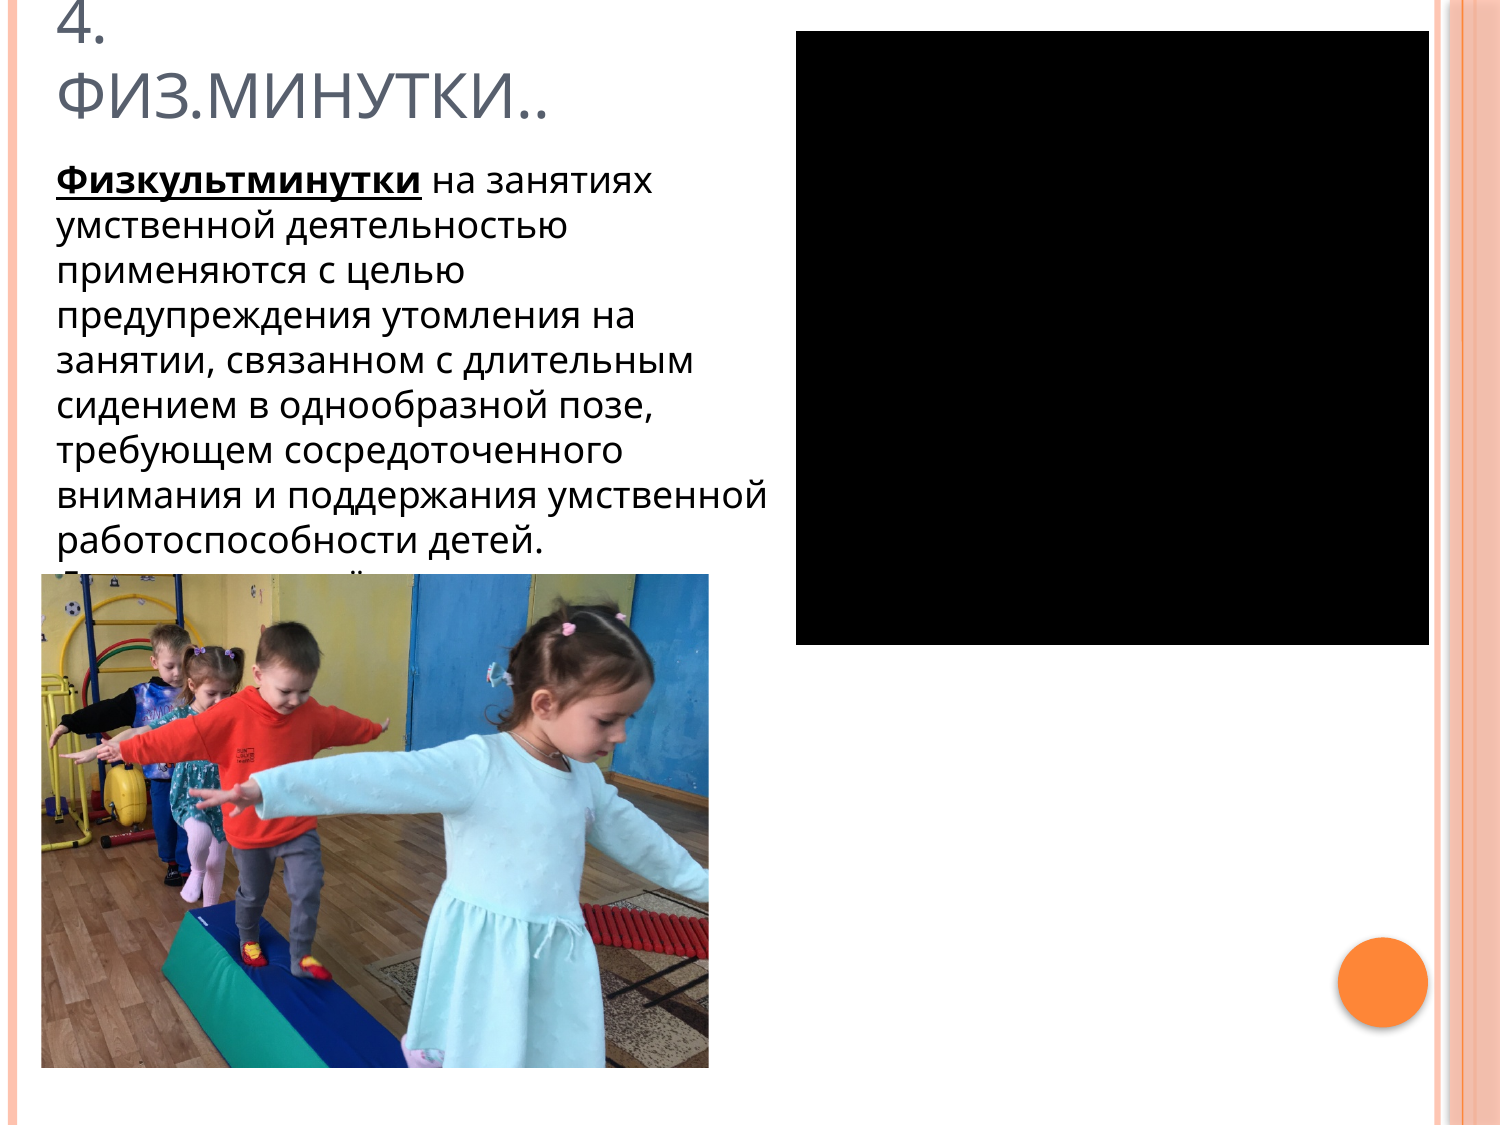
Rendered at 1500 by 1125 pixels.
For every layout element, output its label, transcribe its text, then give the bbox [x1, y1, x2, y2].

picture [40, 573, 710, 1068]
text_box Физкультминутки на занятиях умственной деятельностью применяются с целью предупреждения утомления на занятии, связанном с длительным сидением в однообразной позе, требующем сосредоточенного внимания и поддержания умственной работоспособности детей. Длительность её составляет, примерно, 2 – 3 мин. [41, 148, 792, 659]
title 4. Физ.минутки.. [41, 30, 634, 139]
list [795, 30, 1431, 646]
